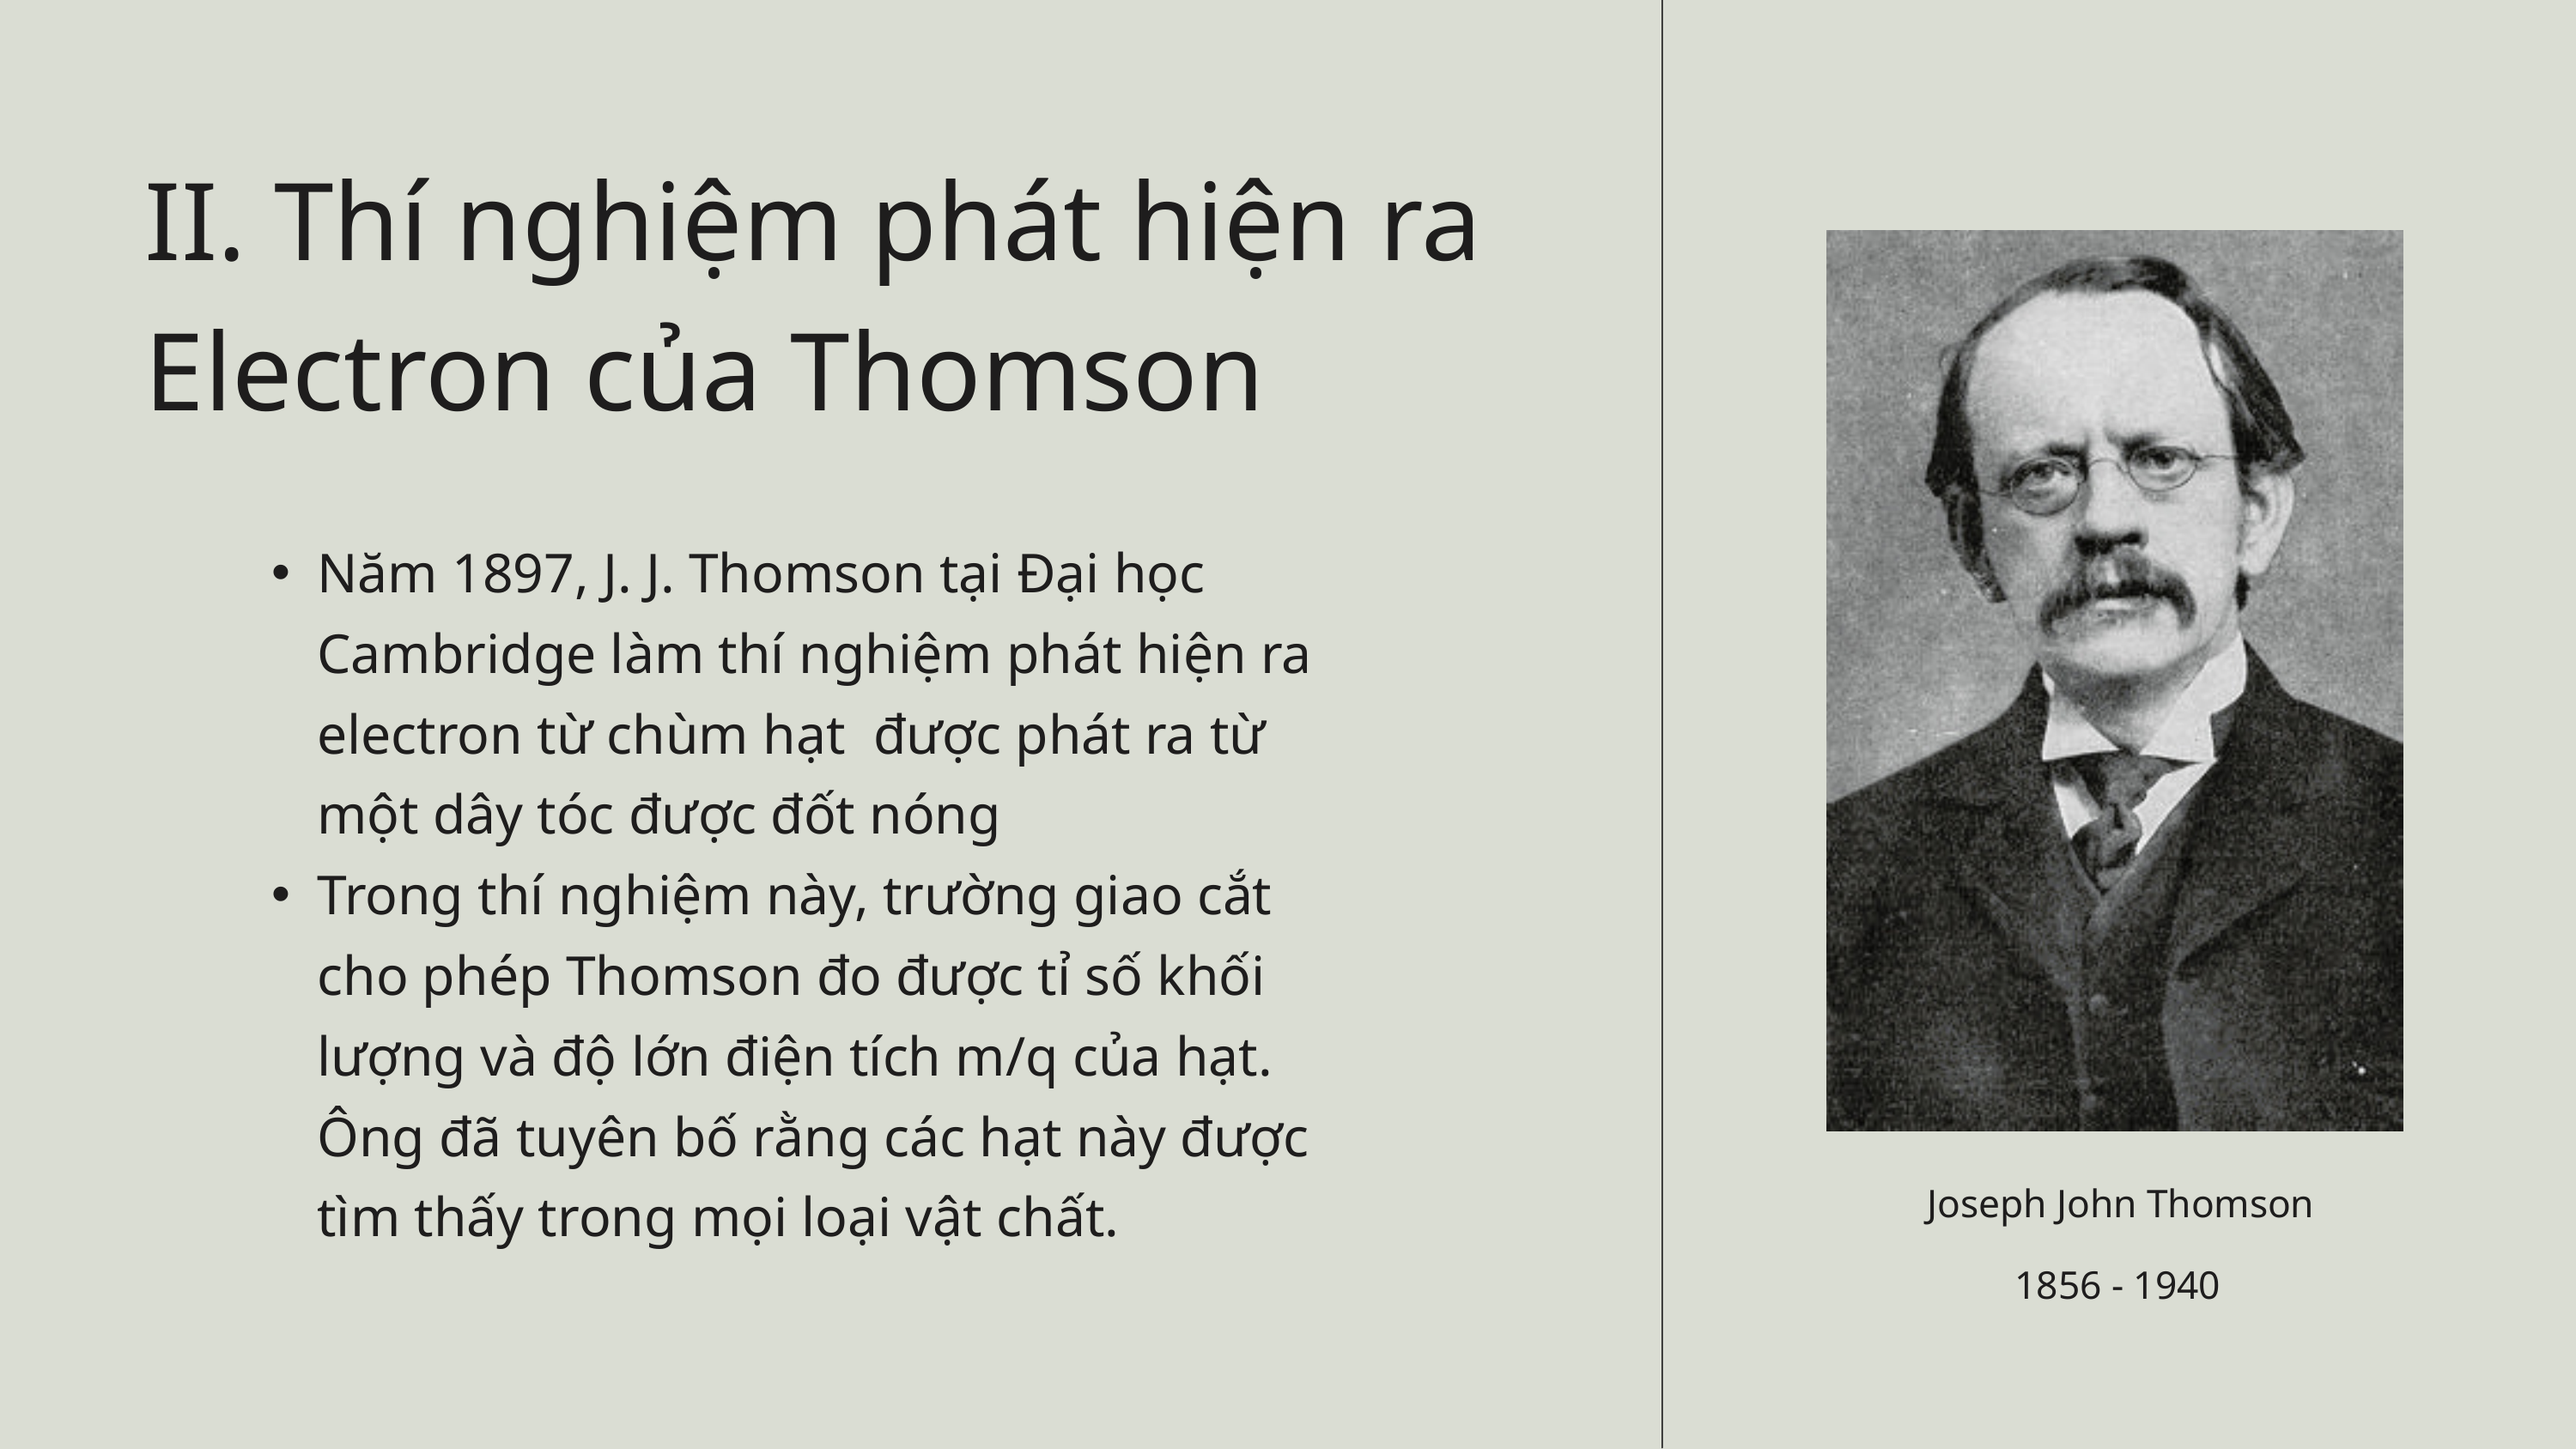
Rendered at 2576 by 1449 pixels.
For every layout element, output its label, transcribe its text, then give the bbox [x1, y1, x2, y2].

picture [1826, 230, 2403, 1131]
text_box 1856 - 1940 [2014, 1246, 2576, 1307]
text_box II. Thí nghiệm phát hiện ra Electron của Thomson [144, 131, 1576, 433]
text_box Joseph John Thomson [1927, 1164, 2576, 1287]
text_box Năm 1897, J. J. Thomson tại Đại học Cambridge làm thí nghiệm phát hiện ra electron từ chùm hạt được phát ra từ một dây tóc được đốt nóng Trong thí nghiệm này, trường giao cắt cho phép Thomson đo được tỉ số khối lượng và độ lớn điện tích m/q của hạt. Ông đã tuyên bố rằng các hạt này được tìm thấy trong mọi loại vật chất. [226, 523, 1370, 1248]
